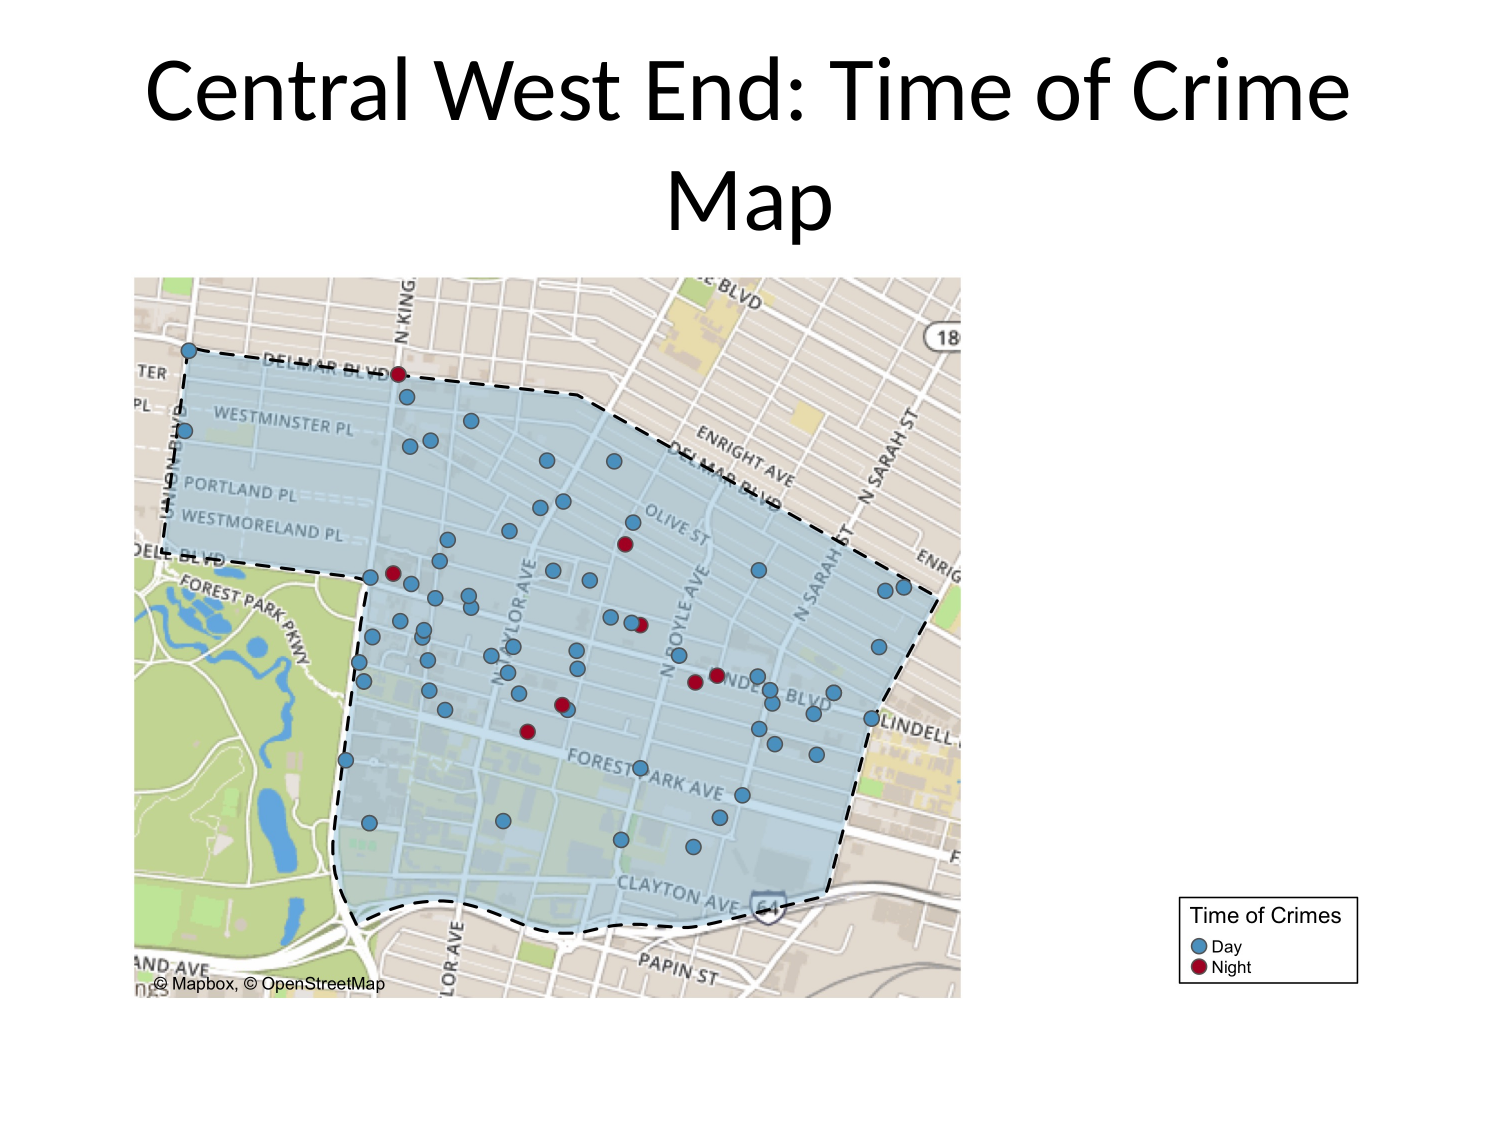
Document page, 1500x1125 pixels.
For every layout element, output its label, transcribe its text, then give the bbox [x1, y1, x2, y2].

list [74, 262, 1426, 1013]
title Central West End: Time of Crime Map [75, 45, 1425, 233]
